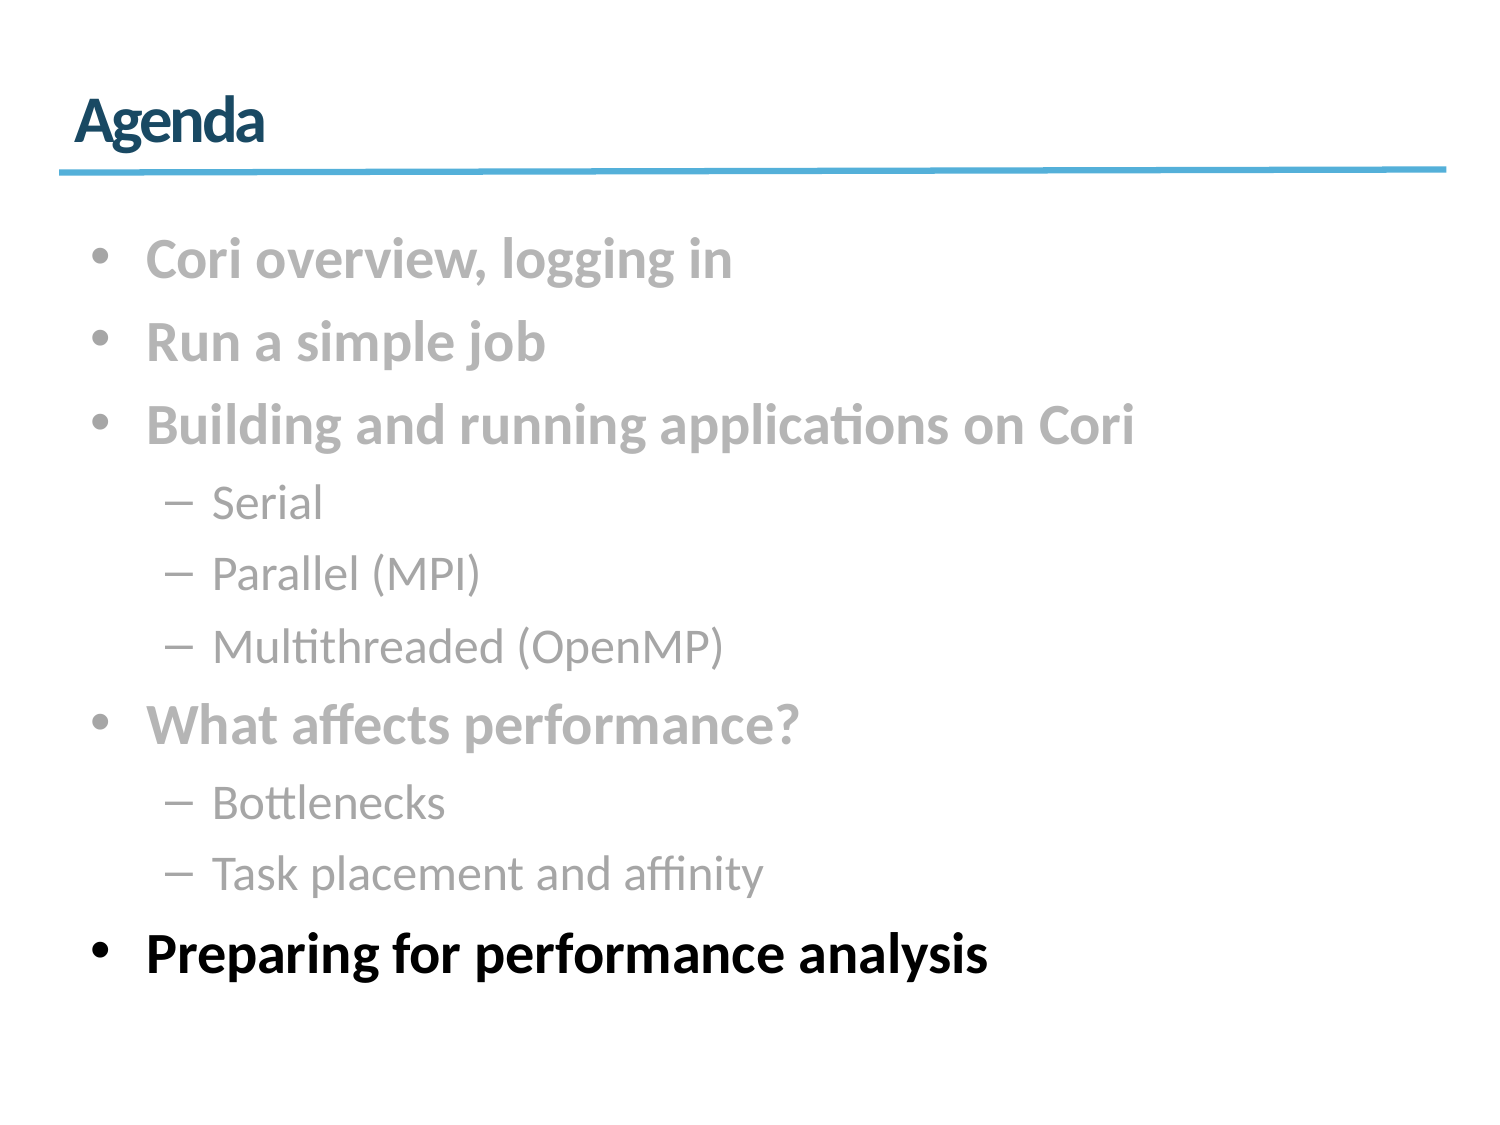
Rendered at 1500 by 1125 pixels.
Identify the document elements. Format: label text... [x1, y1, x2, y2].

text_box Cori overview, logging in Run a simple job Building and running applications on Cori Serial Parallel (MPI) Multithreaded (OpenMP) What aﬀects performance? Bottlenecks Task placement and aﬃnity Preparing for performance analysis [87, 205, 1145, 985]
title Agenda [72, 73, 277, 264]
